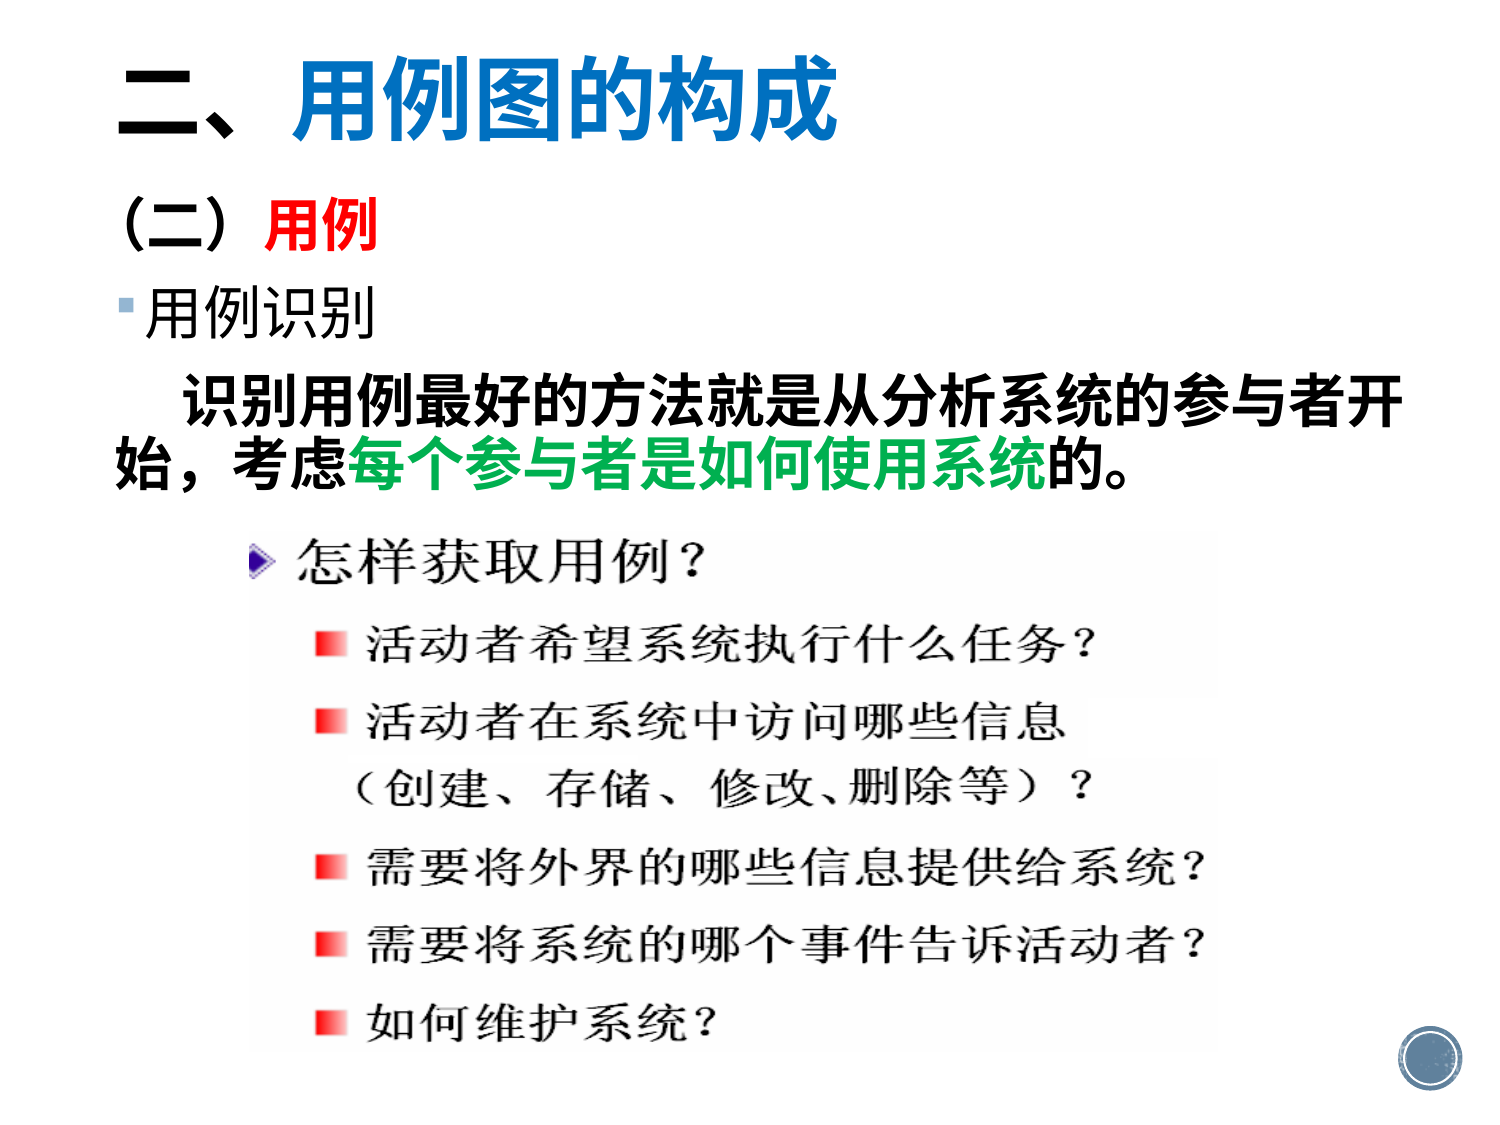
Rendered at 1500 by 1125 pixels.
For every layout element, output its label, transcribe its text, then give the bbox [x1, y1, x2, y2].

list 用例识别 识别用例最好的方法就是从分析系统的参与者开始，考虑每个参与者是如何使用系统的。 [99, 276, 1450, 1095]
text_box （二）用例 [73, 169, 1311, 286]
text_box 二、用例图的构成 [99, 45, 1375, 163]
picture [249, 531, 1218, 1052]
